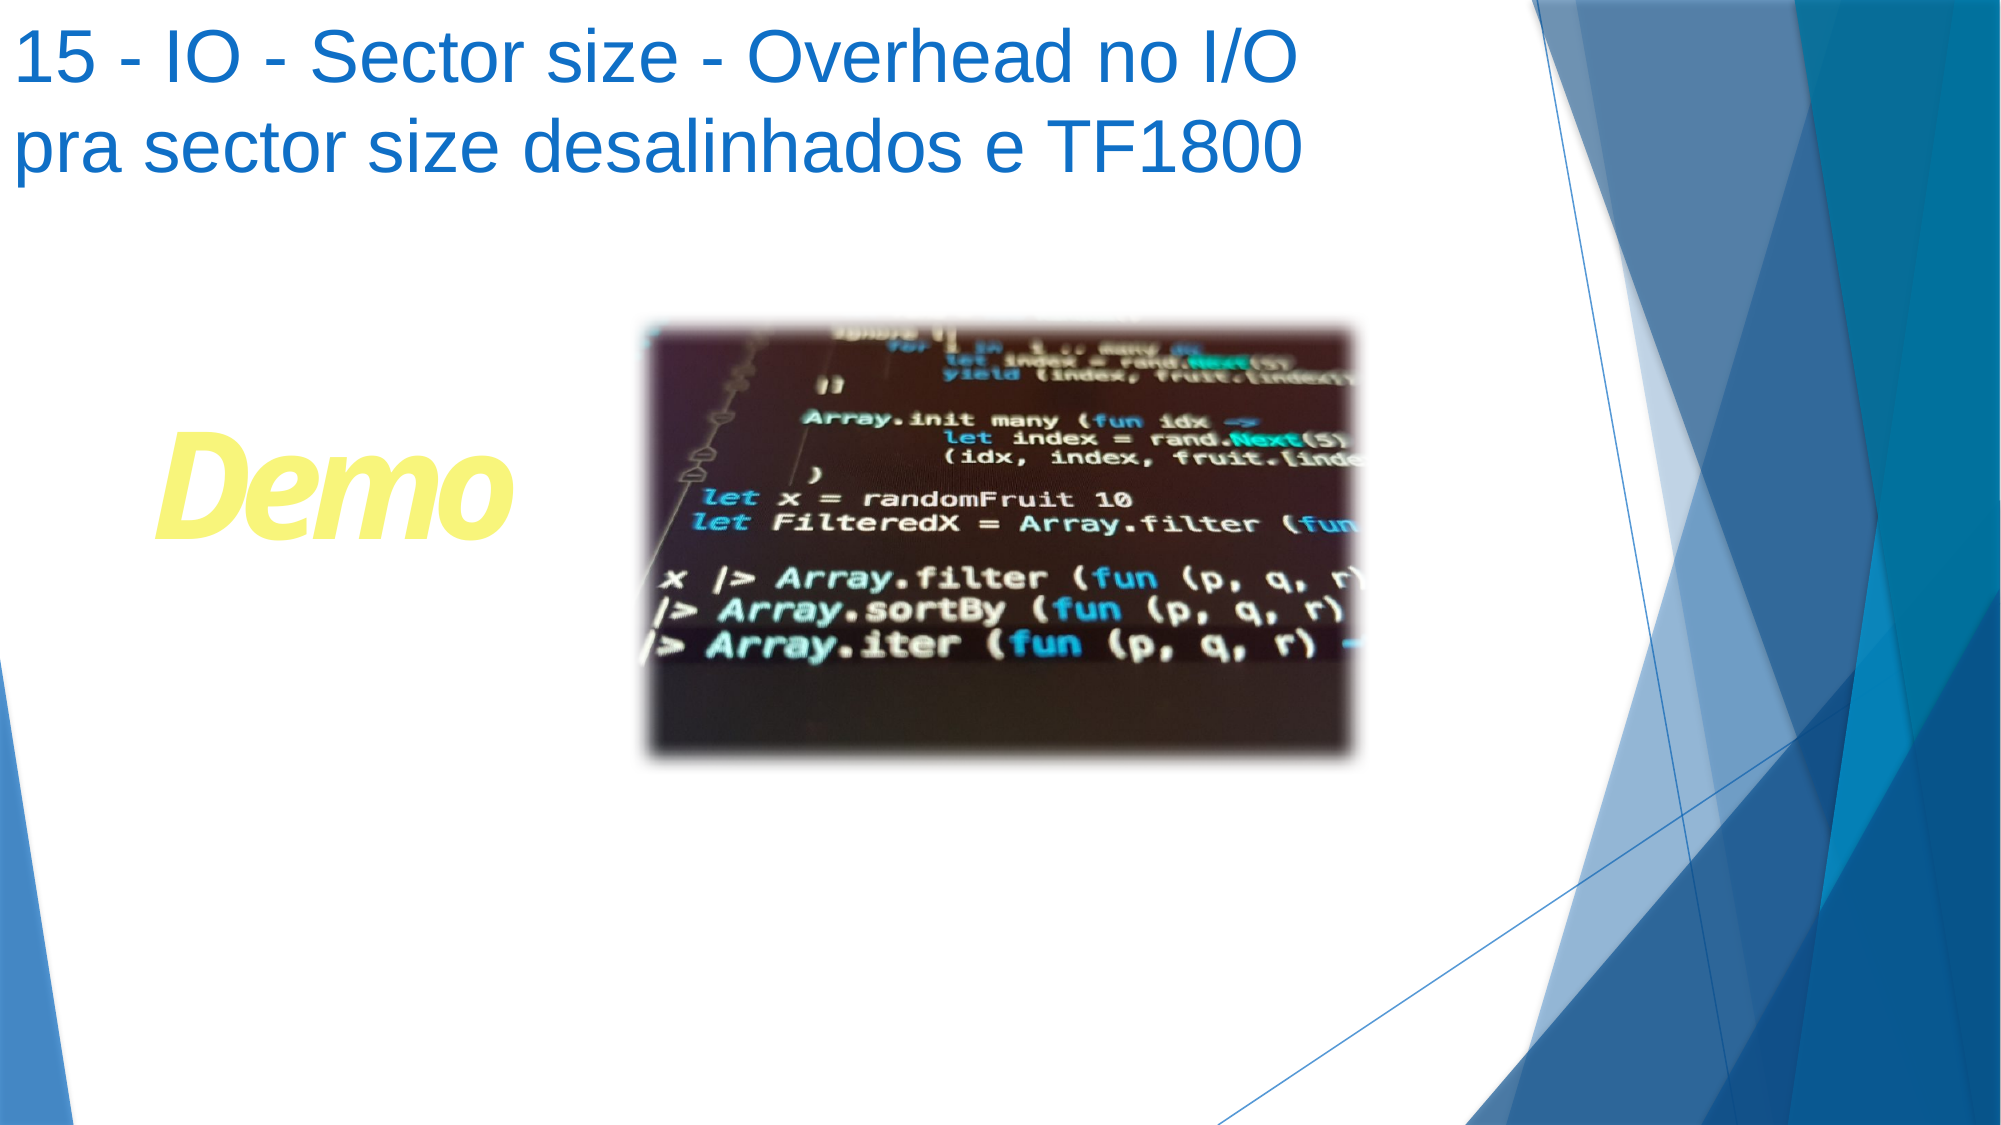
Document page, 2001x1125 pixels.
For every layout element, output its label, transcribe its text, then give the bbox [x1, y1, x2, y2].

title 15 - IO - Sector size - Overhead no I/O pra sector size desalinhados e TF1800 [0, 0, 1410, 217]
picture [629, 311, 1371, 775]
text_box Demo [49, 379, 623, 580]
